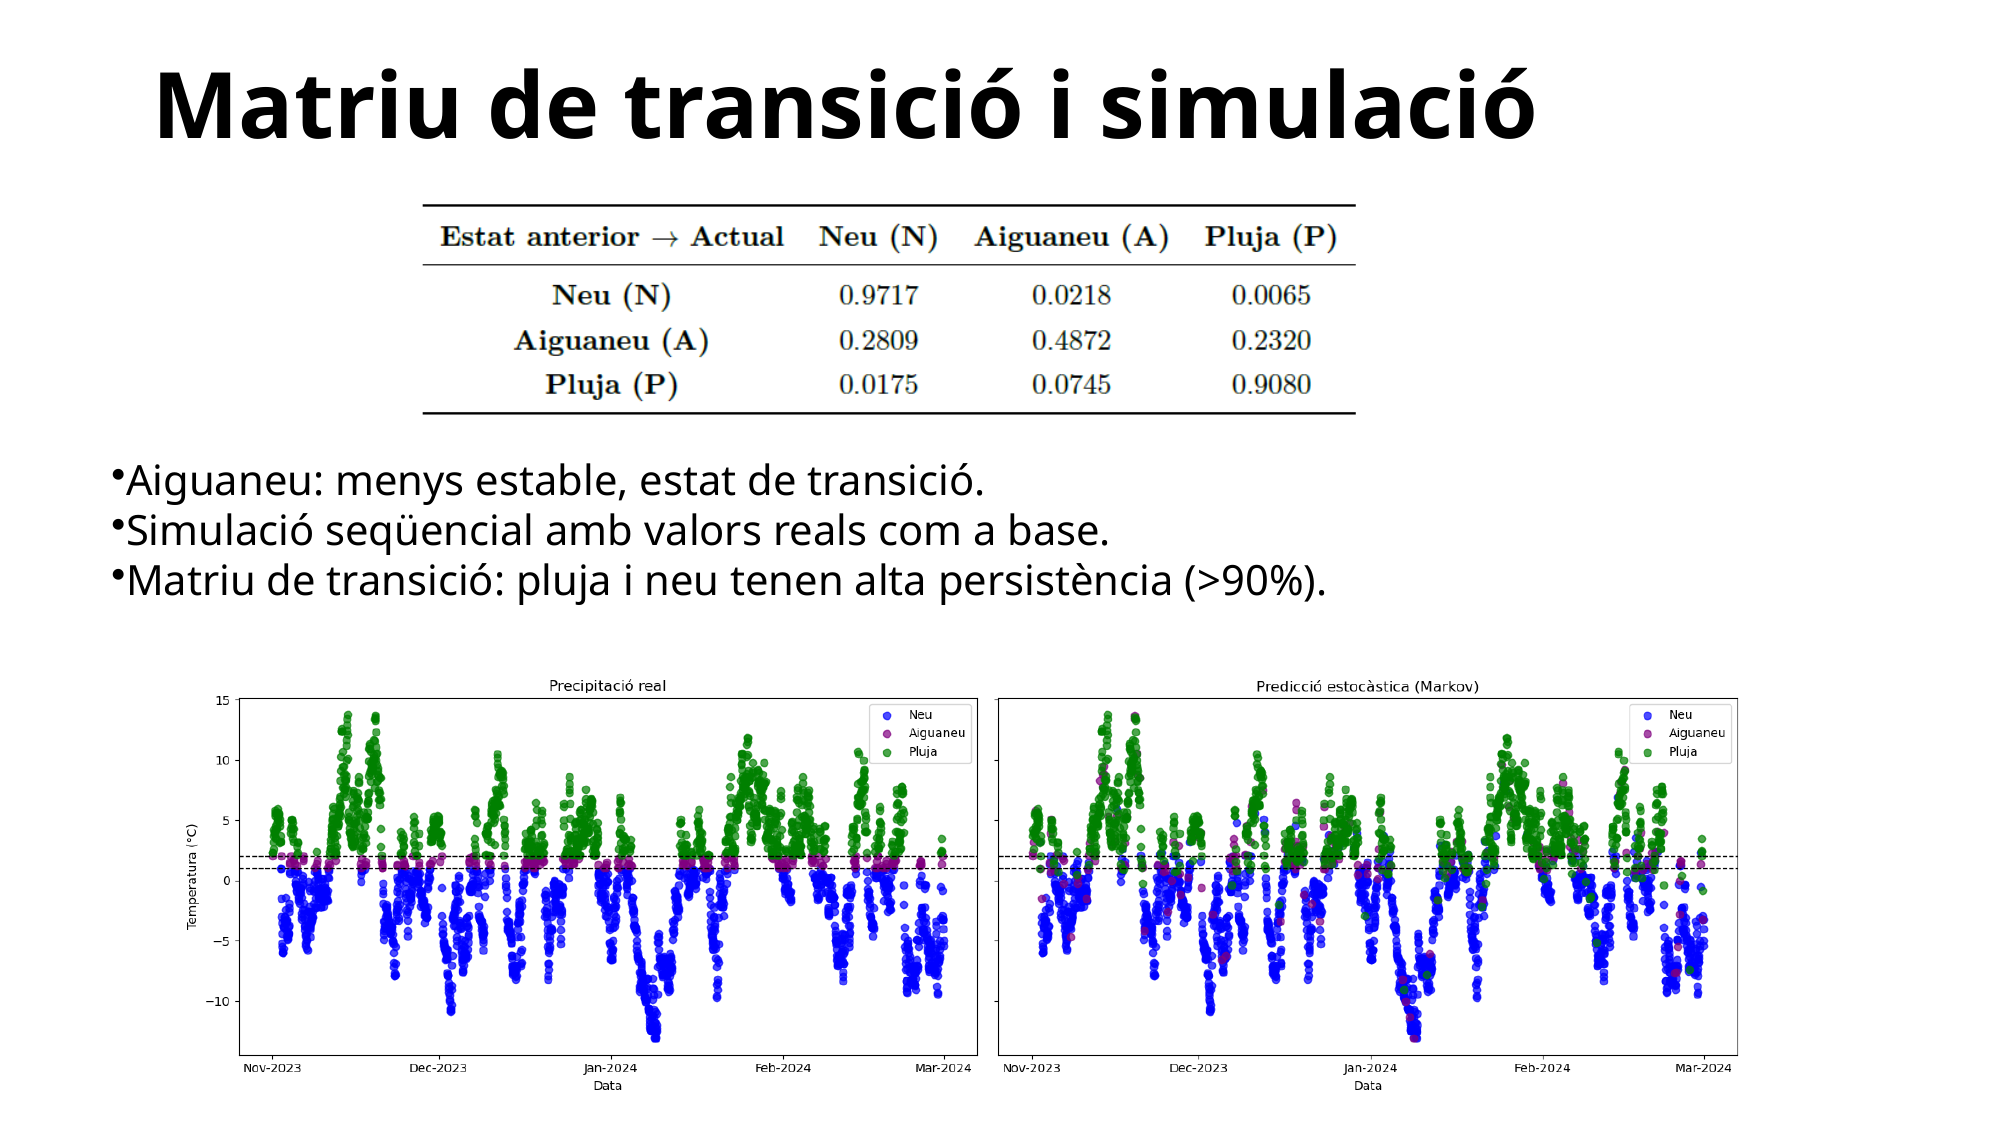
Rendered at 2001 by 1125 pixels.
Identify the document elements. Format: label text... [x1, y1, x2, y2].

picture [177, 670, 1746, 1102]
text_box Aiguaneu: menys estable, estat de transició. Simulació seqüencial amb valors reals com a base. Matriu de transició: pluja i neu tenen alta persistència (>90%). [96, 446, 1344, 612]
title Matriu de transició i simulació [137, 0, 1863, 218]
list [407, 186, 1373, 433]
